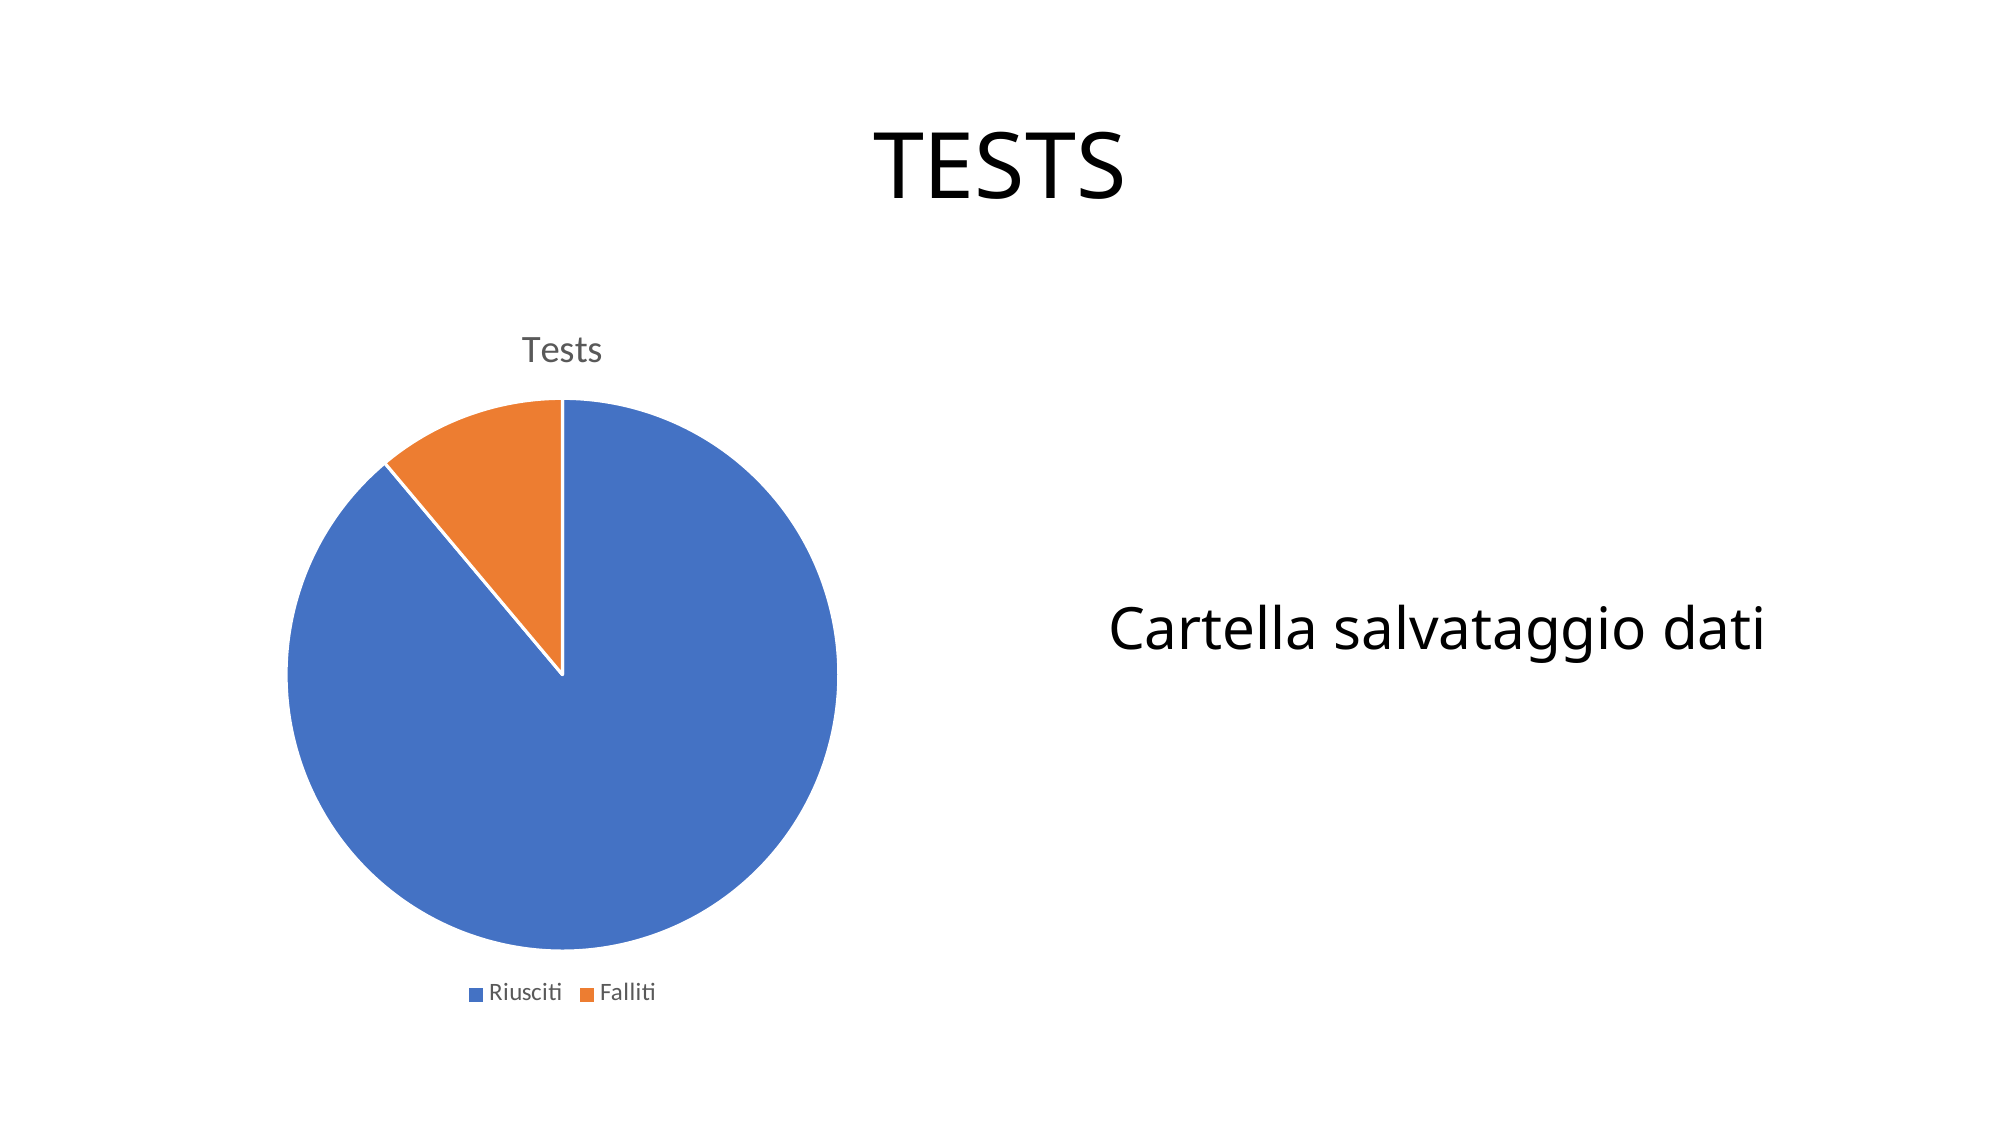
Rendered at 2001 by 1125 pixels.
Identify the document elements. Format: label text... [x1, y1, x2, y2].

title TESTS [137, 59, 1863, 278]
chart [137, 299, 988, 1014]
list Cartella salvataggio dati [1012, 299, 1863, 962]
